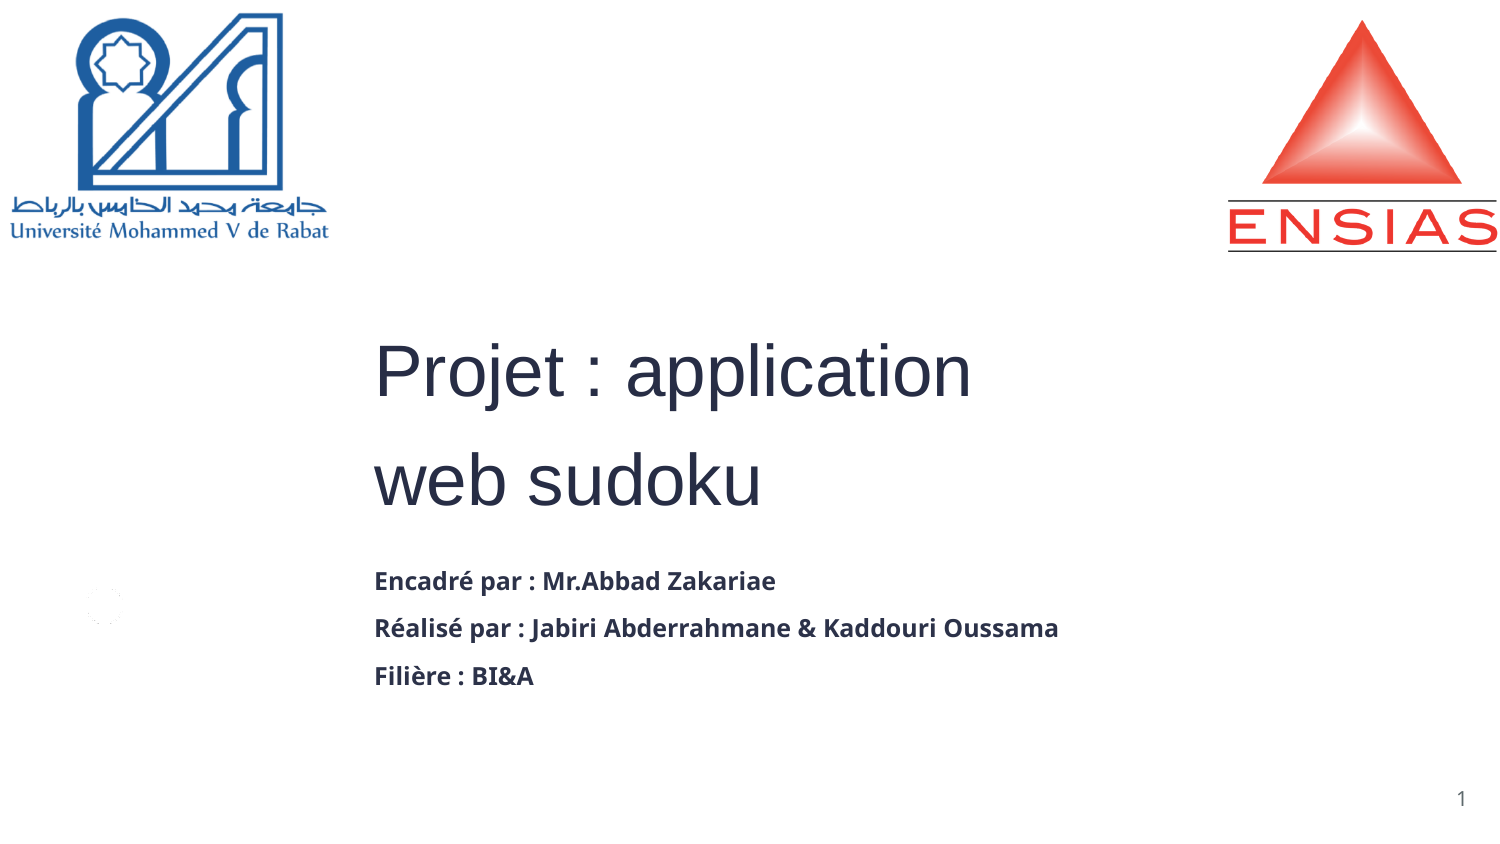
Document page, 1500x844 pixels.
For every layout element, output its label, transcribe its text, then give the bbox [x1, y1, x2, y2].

text_box [1224, 0, 1500, 276]
text_box Encadré par : Mr.Abbad Zakariae Réalisé par : Jabiri Abderrahmane & Kaddouri Oussama Filière : BI&A [374, 547, 1126, 691]
text_box Projet : application web sudoku [374, 301, 1126, 521]
text_box [84, 586, 123, 624]
slide_number 1 [1392, 767, 1483, 833]
text_box [0, 0, 333, 251]
